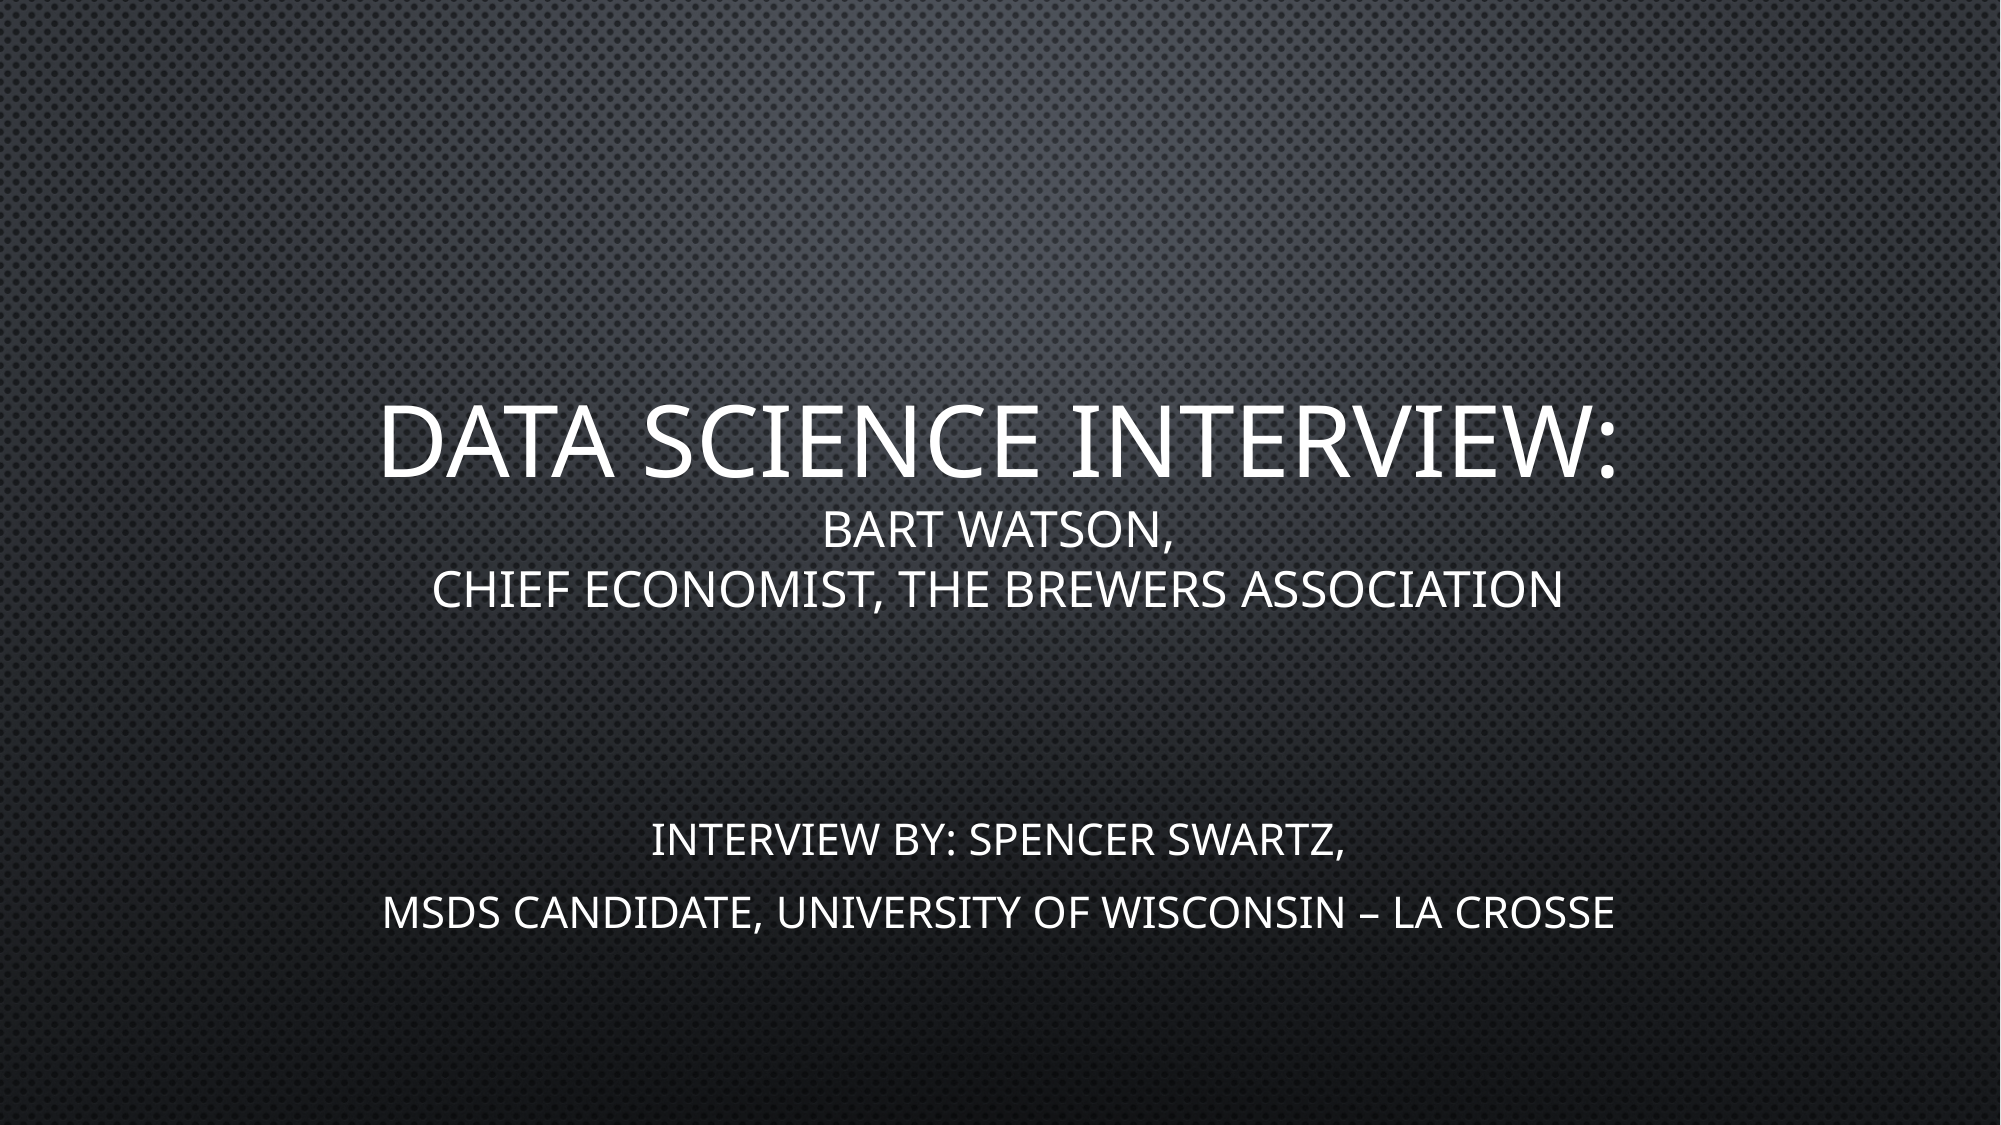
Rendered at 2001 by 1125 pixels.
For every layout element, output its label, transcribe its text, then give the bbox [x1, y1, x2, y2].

subtitle Interview By: Spencer Swartz, MSDS Candidate, University of Wisconsin – La Crosse [287, 804, 1711, 950]
title Data Science Interview: Bart Watson, Chief Economist, The Brewers Association [287, 99, 1711, 625]
